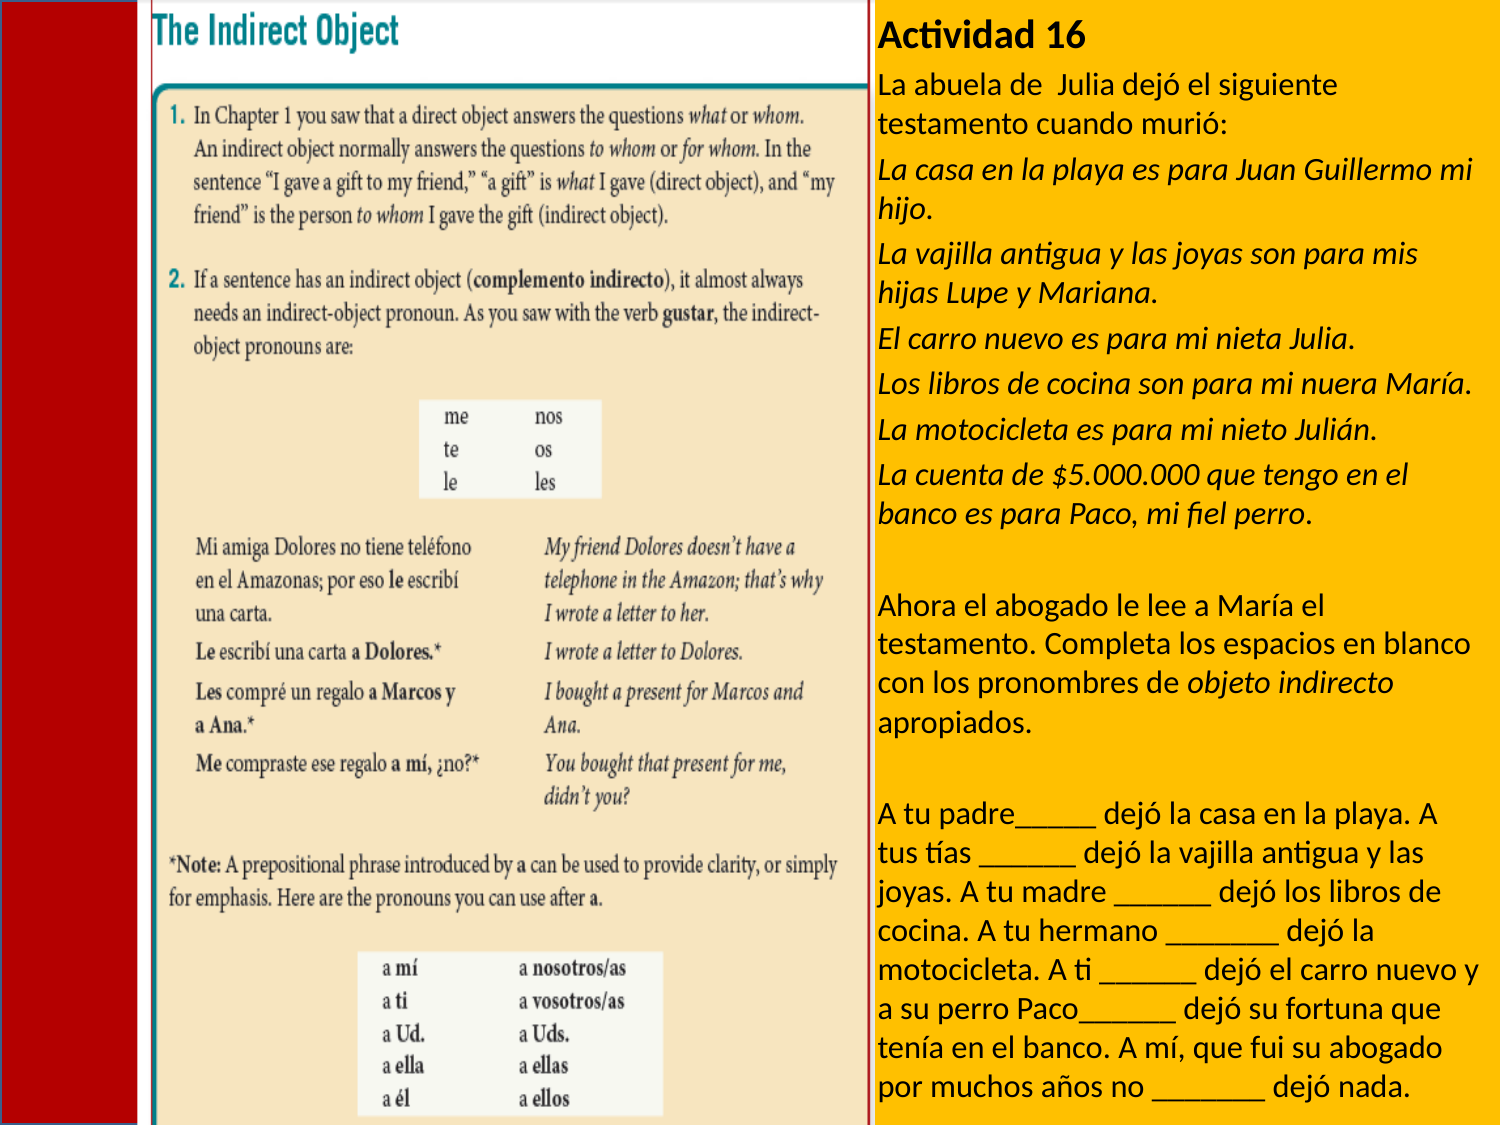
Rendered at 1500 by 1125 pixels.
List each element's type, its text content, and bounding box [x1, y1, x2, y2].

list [137, 0, 876, 1125]
text_box [0, 0, 135, 1125]
list Actividad 16 La abuela de Julia dejó el siguiente testamento cuando murió: La casa en la playa es para Juan Guillermo mi hijo. La vajilla antigua y las joyas son para mis hijas Lupe y Mariana. El carro nuevo es para mi nieta Julia. Los libros de cocina son para mi nuera María. La motocicleta es para mi nieto Julián. La cuenta de $5.000.000 que tengo en el banco es para Paco, mi fiel perro. Ahora el abogado le lee a María el testamento. Completa los espacios en blanco con los pronombres de objeto indirecto apropiados. A tu padre_____ dejó la casa en la playa. A tus tías ______ dejó la vajilla antigua y las joyas. A tu madre ______ dejó los libros de cocina. A tu hermano _______ dejó la motocicleta. A ti ______ dejó el carro nuevo y a su perro Paco______ dejó su fortuna que tenía en el banco. A mí, que fui su abogado por muchos años no _______ dejó nada. [876, 0, 1500, 1125]
